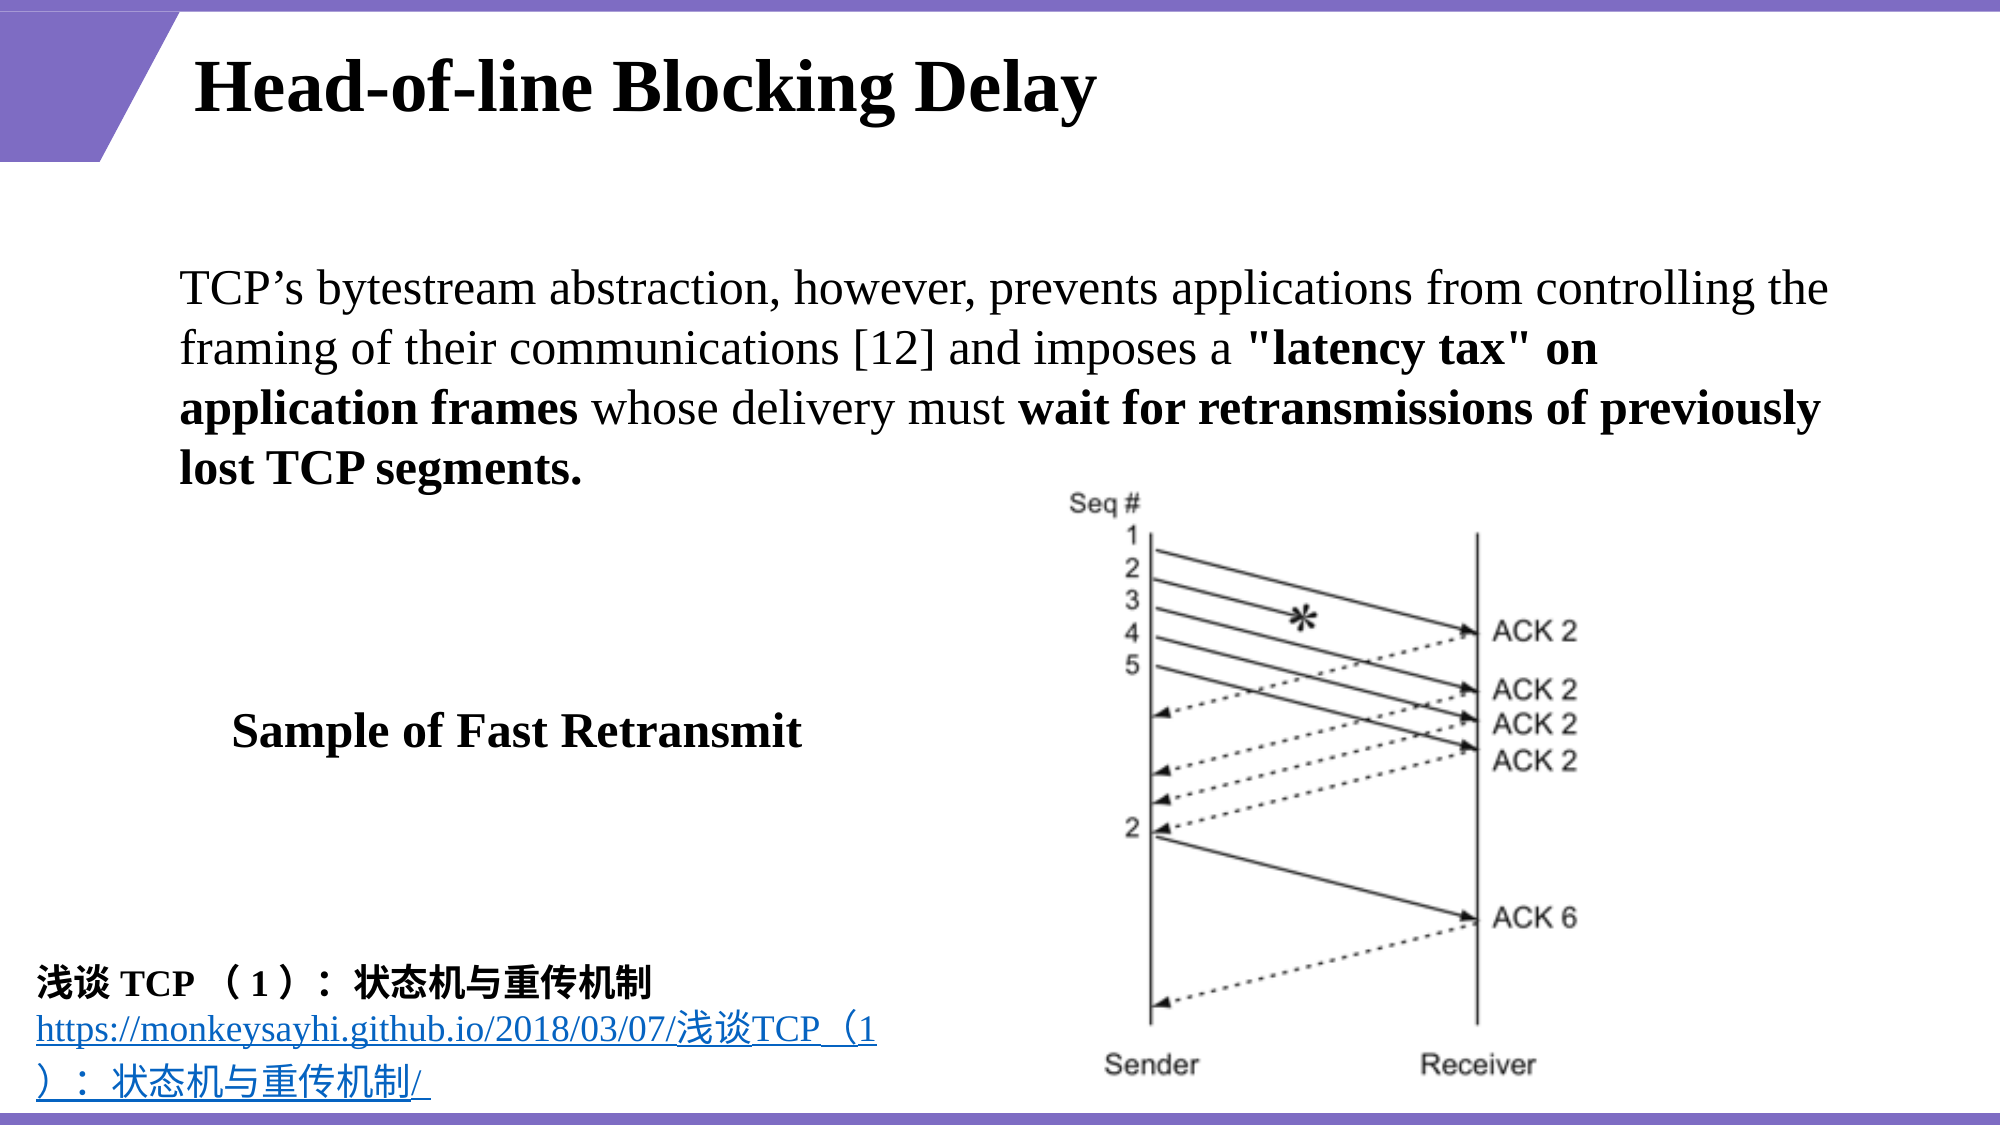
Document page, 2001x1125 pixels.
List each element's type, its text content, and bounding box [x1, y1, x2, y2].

text_box Sample of Fast Retransmit [216, 690, 855, 765]
picture [855, 477, 1817, 1100]
title Head-of-line Blocking Delay [179, 11, 1863, 162]
text_box TCP’s bytestream abstraction, however, prevents applications from controlling the framing of their communications [12] and imposes a "latency tax" on application frames whose delivery must wait for retransmissions of previously lost TCP segments. [164, 246, 1863, 502]
text_box 浅谈TCP（1）：状态机与重传机制 https://monkeysayhi.github.io/2018/03/07/浅谈TCP（1）：状态机与重传机制/ [21, 951, 929, 1120]
